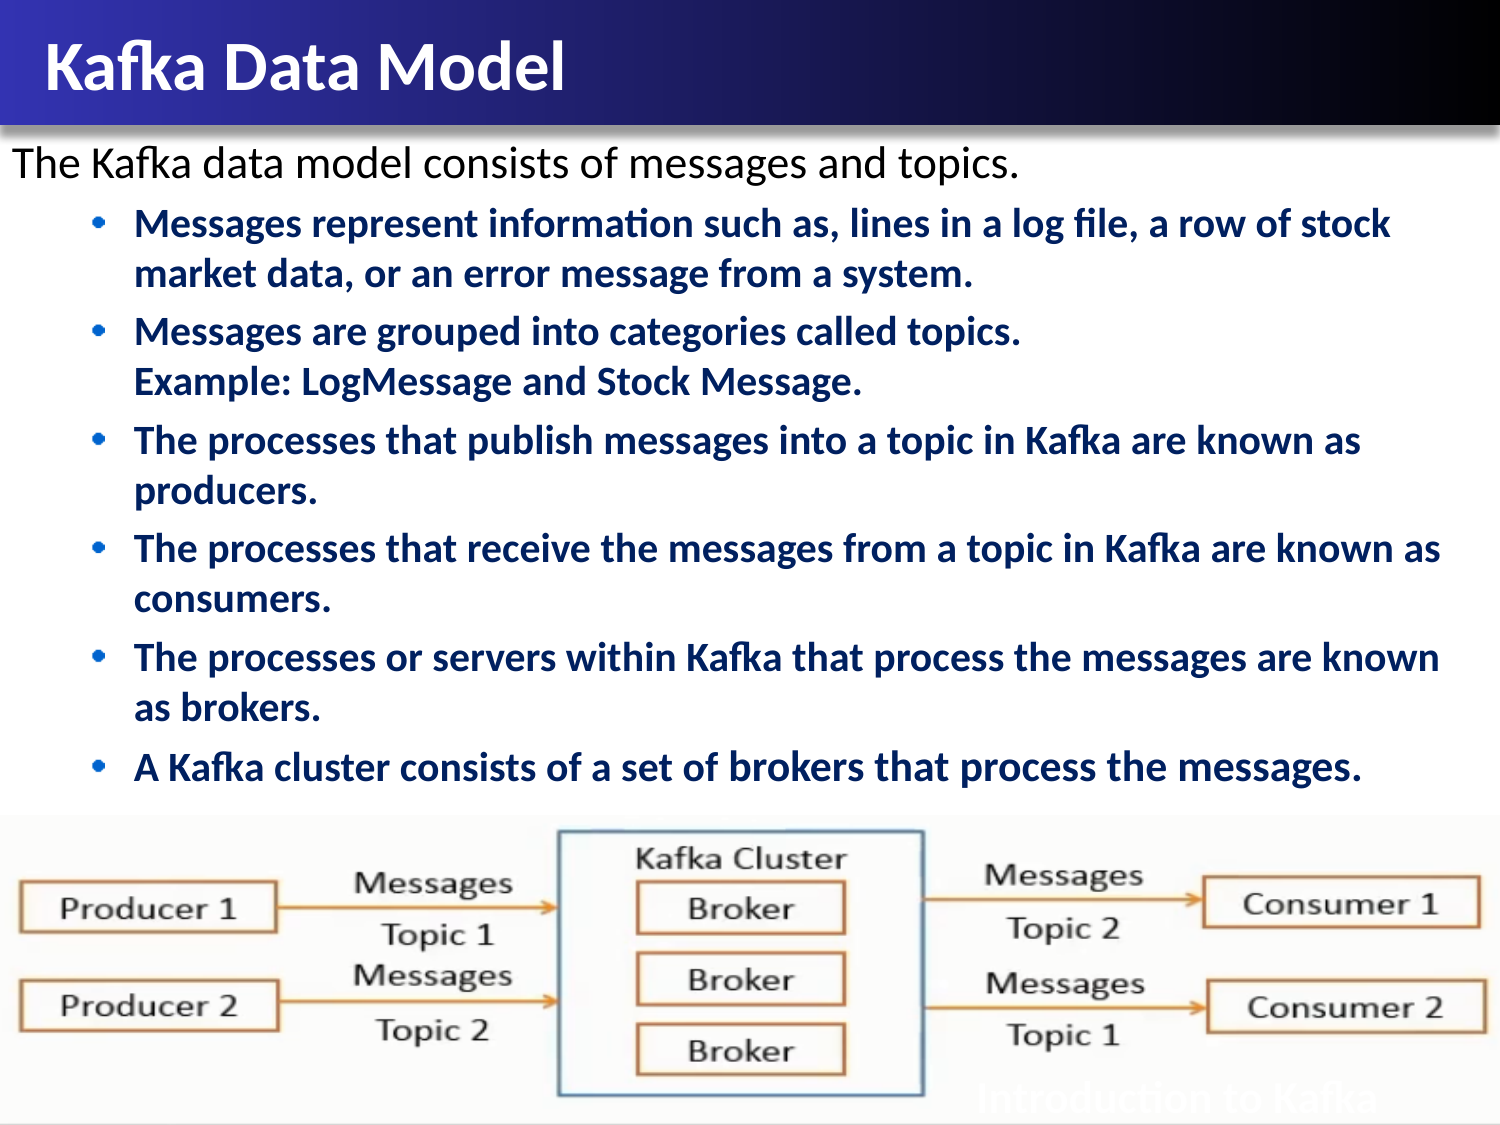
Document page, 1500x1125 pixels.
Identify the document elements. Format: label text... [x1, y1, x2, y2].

picture [86, 645, 105, 664]
list The Kafka data model consists of messages and topics. Messages represent information such as, lines in a log file, a row of stock market data, or an error message from a system. Messages are grouped into categories called topics. Example: LogMessage and Stock Message. The processes that publish messages into a topic in Kafka are known as producers. The processes that receive the messages from a topic in Kafka are known as consumers. The processes or servers within Kafka that process the messages are known as brokers. A Kafka cluster consists of a set of brokers that process the messages. [0, 124, 1500, 815]
picture [86, 320, 105, 338]
picture [86, 537, 105, 555]
title Kafka Data Model [0, 0, 1463, 126]
picture [86, 755, 105, 774]
picture [0, 815, 1500, 1125]
picture [86, 428, 105, 447]
picture [86, 212, 105, 230]
